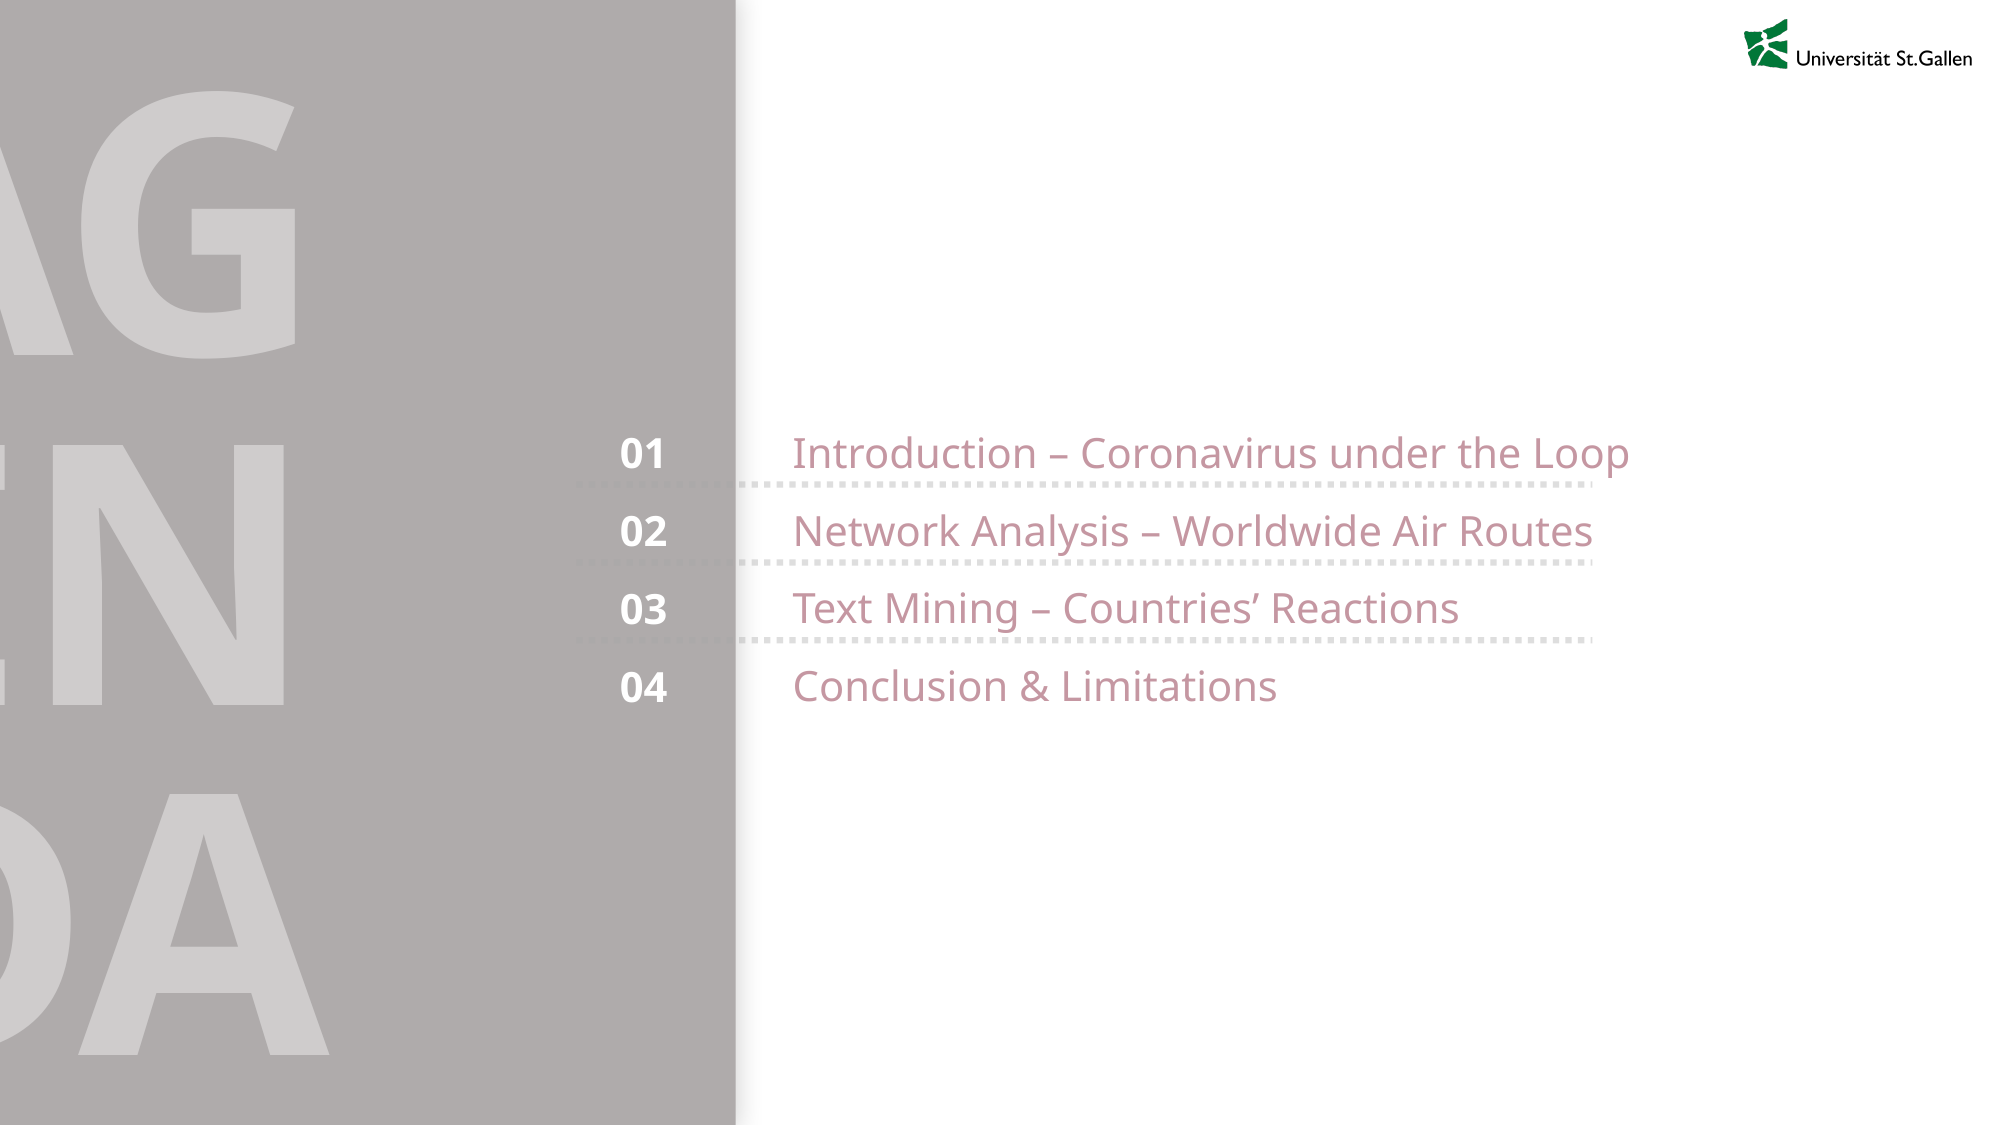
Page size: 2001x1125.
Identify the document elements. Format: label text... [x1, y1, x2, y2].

text_box 03 [461, 575, 683, 640]
picture [1744, 18, 1972, 69]
text_box AG EN DA [0, 70, 336, 1125]
text_box Conclusion & Limitations [792, 659, 1927, 710]
text_box 02 [461, 497, 683, 563]
text_box [0, 0, 736, 1125]
text_box 01 [461, 419, 683, 485]
text_box Text Mining – Countries’ Reactions [792, 581, 1927, 632]
text_box Introduction – Coronavirus under the Loop [792, 426, 1927, 477]
text_box Network Analysis – Worldwide Air Routes [792, 504, 1927, 555]
text_box 04 [461, 652, 683, 718]
